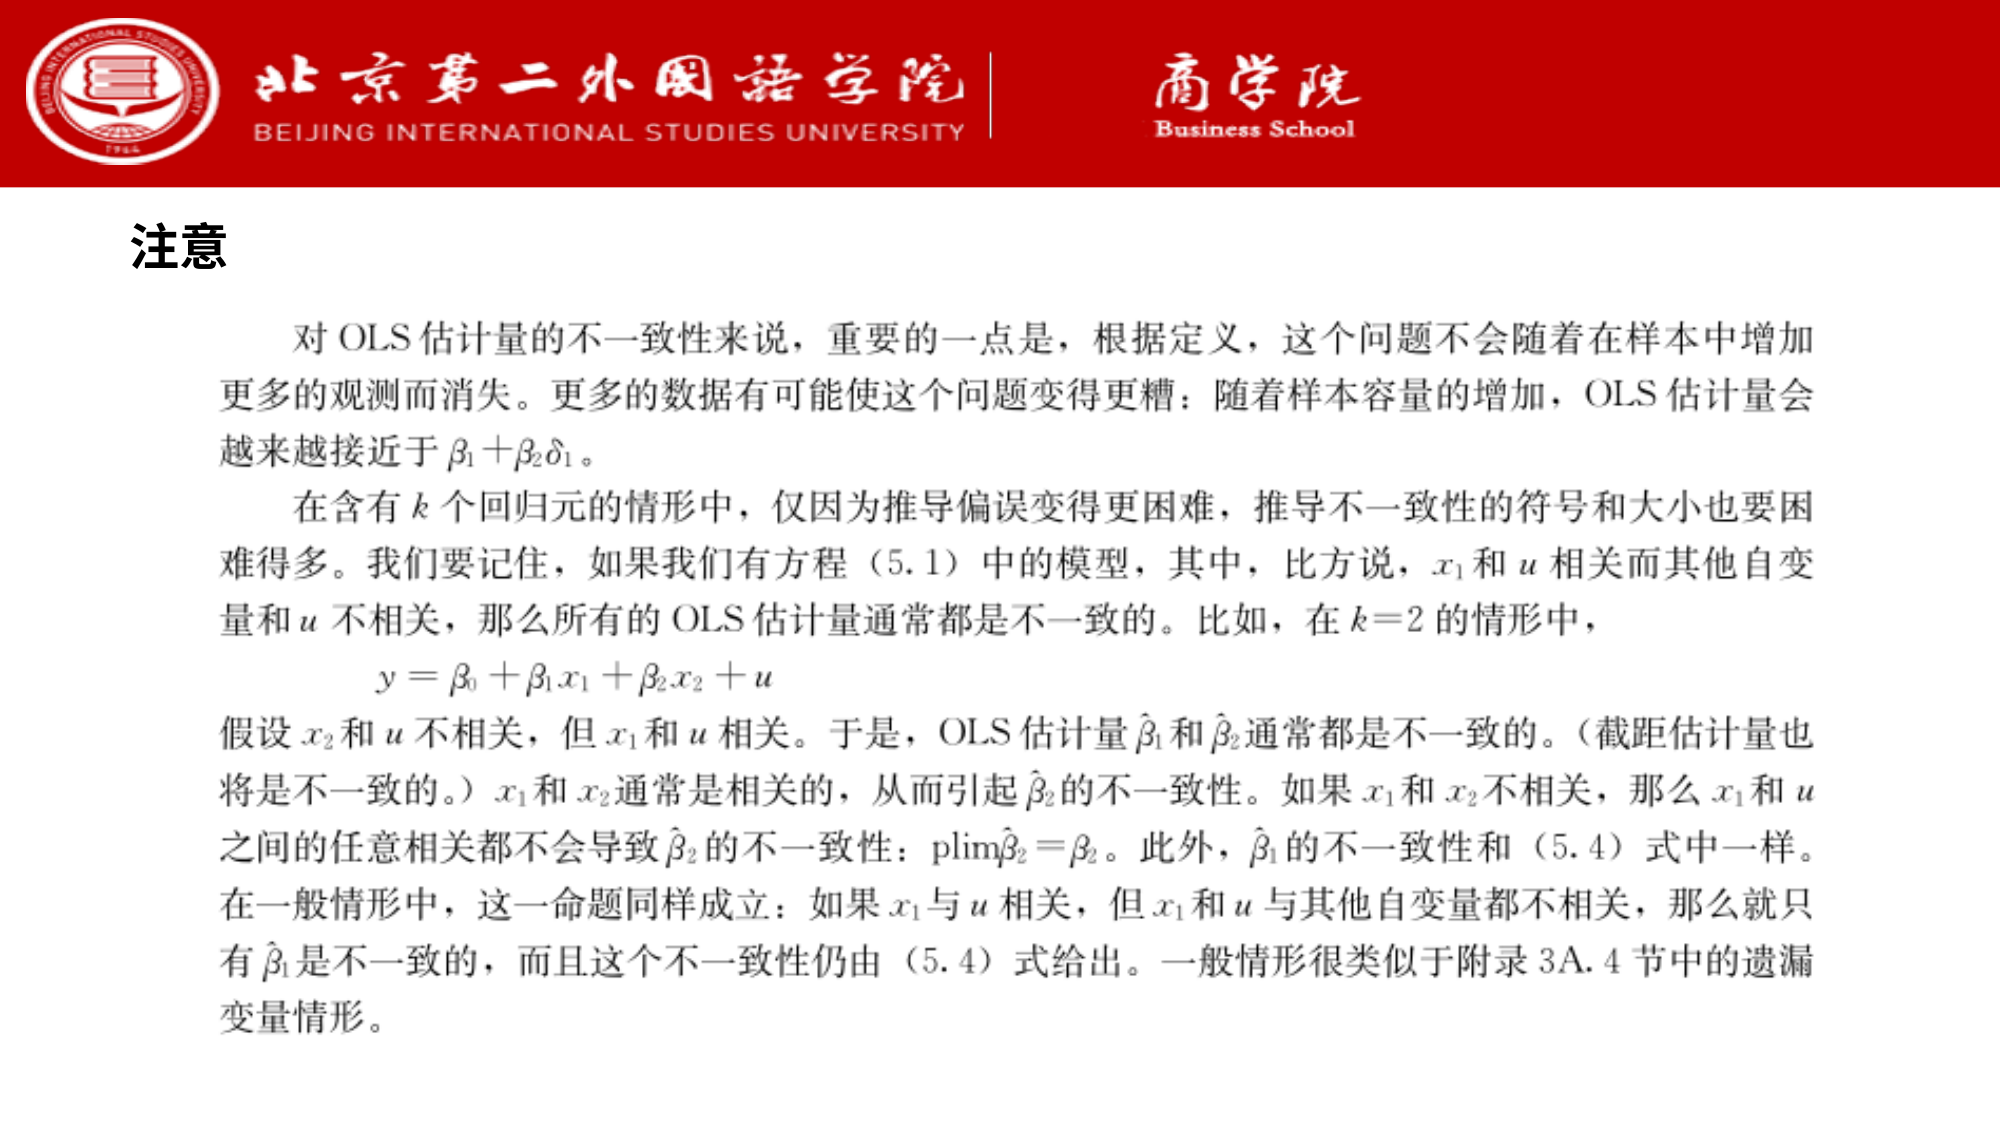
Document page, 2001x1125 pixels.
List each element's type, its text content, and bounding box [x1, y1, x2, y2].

picture [196, 290, 1837, 1071]
list 注意 [114, 208, 1705, 291]
picture [26, 18, 1693, 165]
